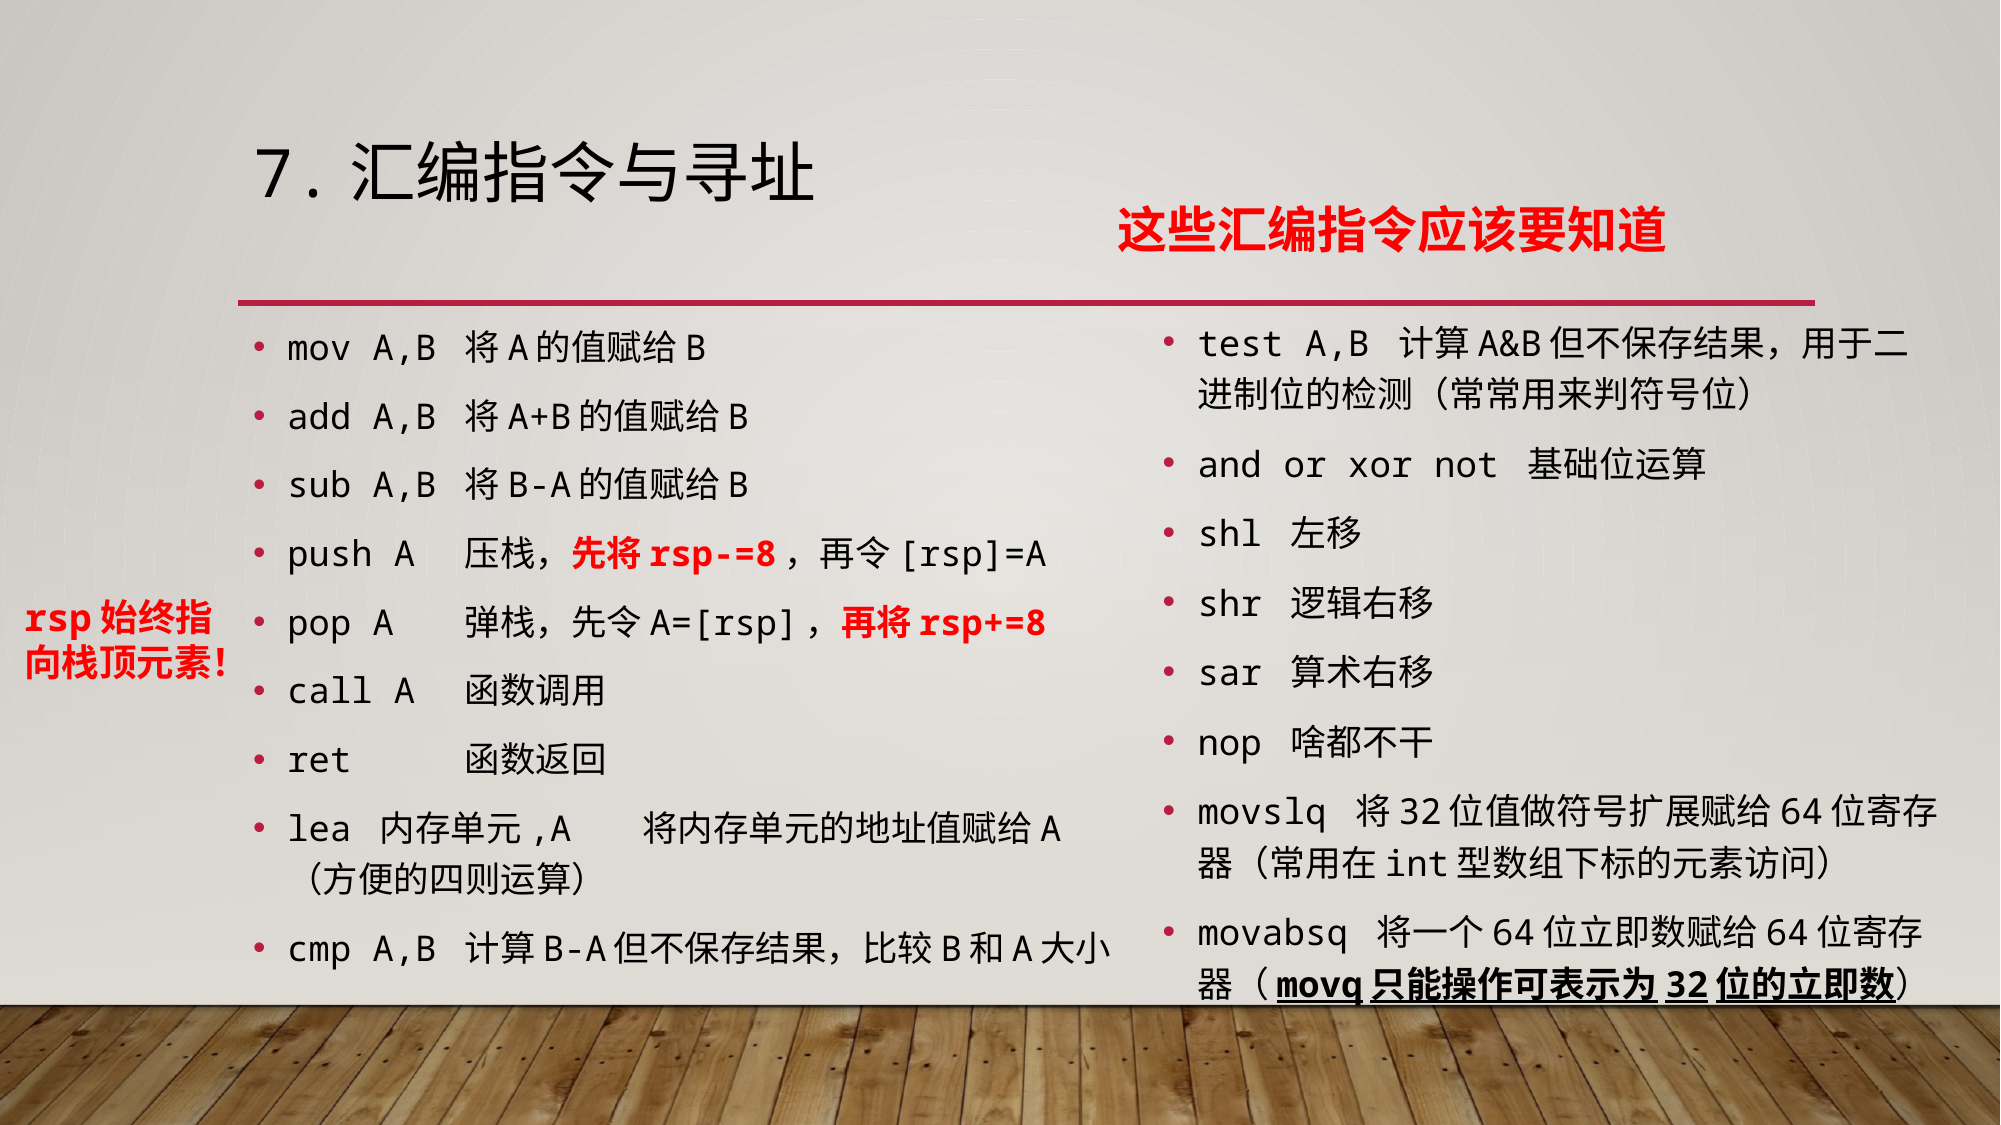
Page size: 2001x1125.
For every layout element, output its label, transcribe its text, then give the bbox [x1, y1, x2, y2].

list mov A,B 将A的值赋给B add A,B 将A+B的值赋给B sub A,B 将B-A的值赋给B push A 压栈，先将rsp-=8，再令[rsp]=A pop A 弹栈，先令A=[rsp]，再将rsp+=8 call A 函数调用 ret 函数返回 lea 内存单元,A 将内存单元的地址值赋给A（方便的四则运算） cmp A,B 计算B-A但不保存结果，比较B和A大小 [238, 308, 1128, 1022]
picture [0, 1005, 2000, 1125]
text_box 这些汇编指令应该要知道 [1102, 191, 1703, 267]
text_box test A,B 计算A&B但不保存结果，用于二进制位的检测（常常用来判符号位） and or xor not 基础位运算 shl 左移 shr 逻辑右移 sar 算术右移 nop 啥都不干 movslq 将32位值做符号扩展赋给64位寄存器（常用在int型数组下标的元素访问） movabsq 将一个64位立即数赋给64位寄存器（movq只能操作可表示为32位的立即数） [1147, 304, 1954, 1022]
text_box rsp始终指向栈顶元素！ [9, 586, 256, 692]
title 7.汇编指令与寻址 [238, 131, 1814, 305]
